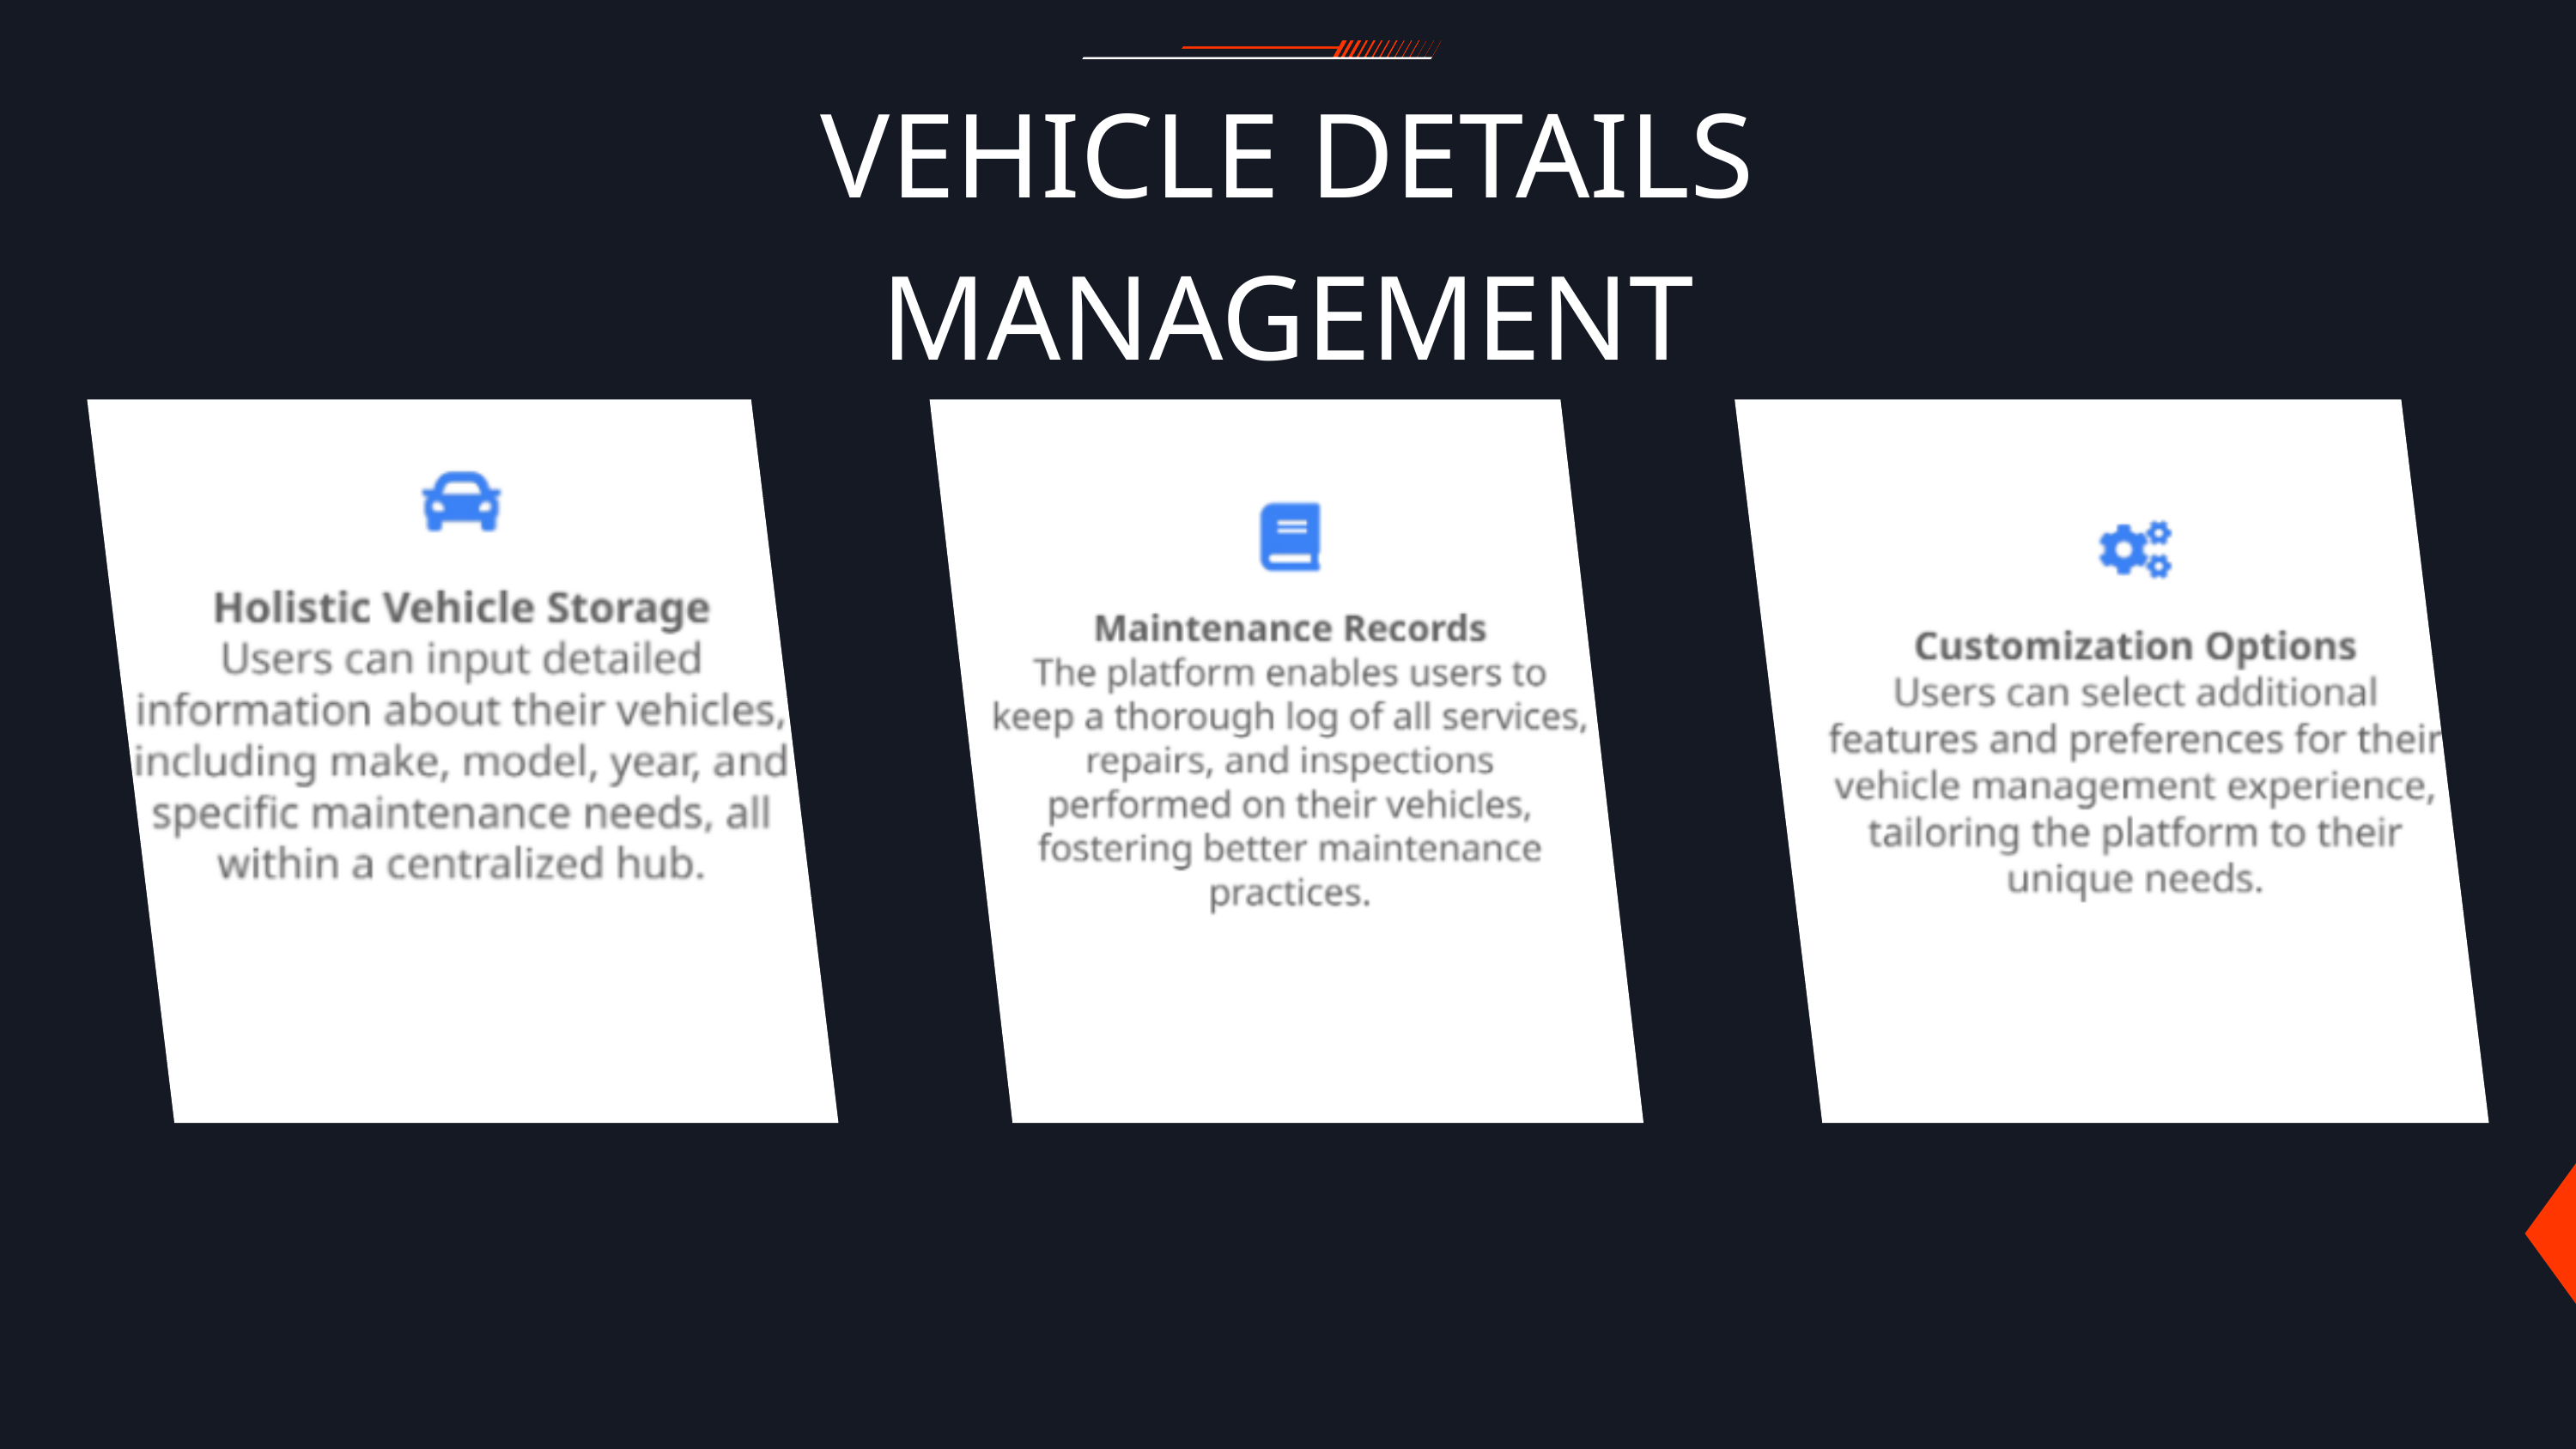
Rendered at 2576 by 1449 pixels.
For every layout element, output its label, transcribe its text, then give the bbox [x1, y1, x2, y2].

text_box [1082, 40, 1442, 58]
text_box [929, 399, 1644, 1124]
text_box VEHICLE DETAILS MANAGEMENT [539, 58, 2037, 384]
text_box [1734, 399, 2489, 1124]
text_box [87, 399, 839, 1124]
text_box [2480, 1207, 2576, 1259]
